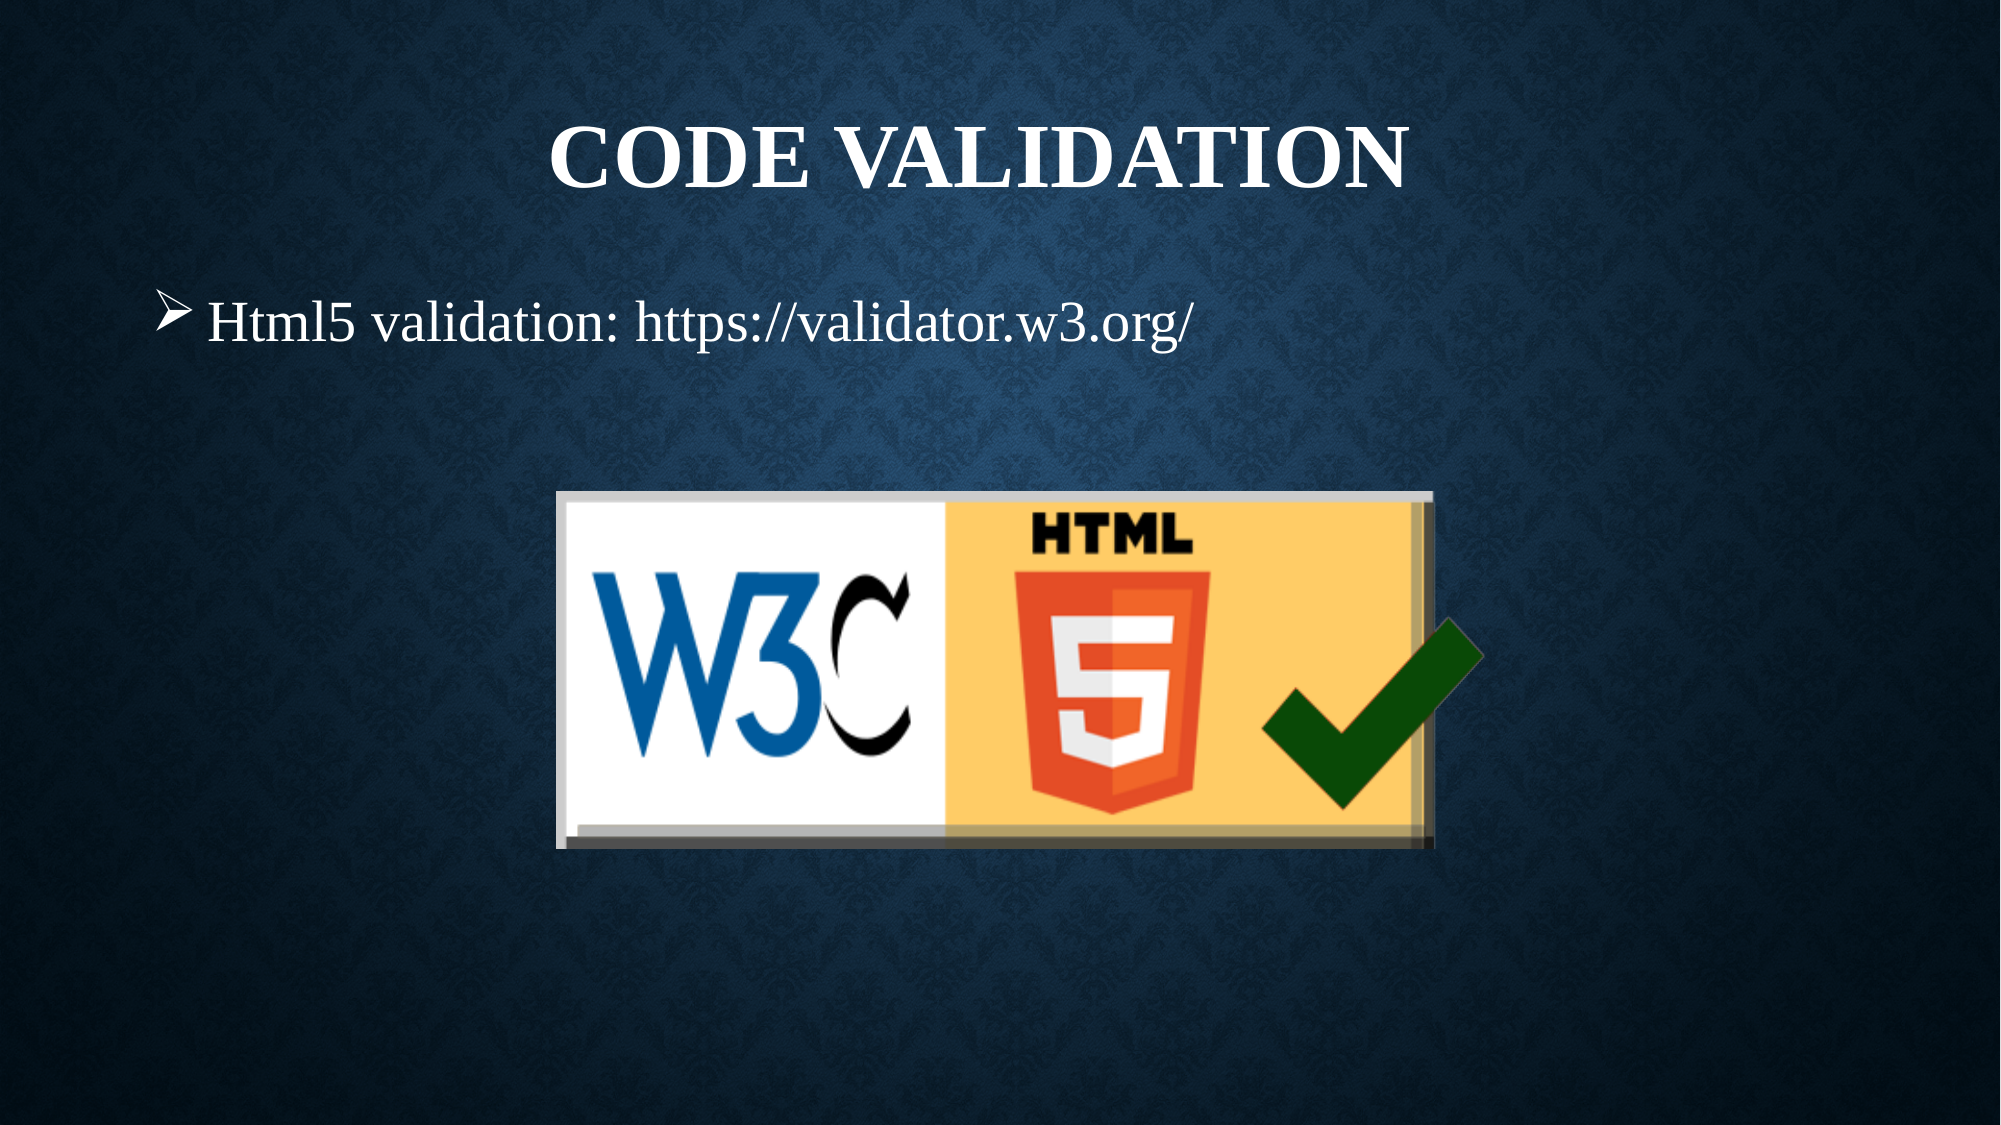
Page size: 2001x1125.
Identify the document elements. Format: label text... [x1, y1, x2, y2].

picture [555, 491, 1489, 850]
subtitle Html5 validation: https://validator.w3.org/ [136, 261, 1880, 1046]
title Code validation [307, 83, 1652, 215]
